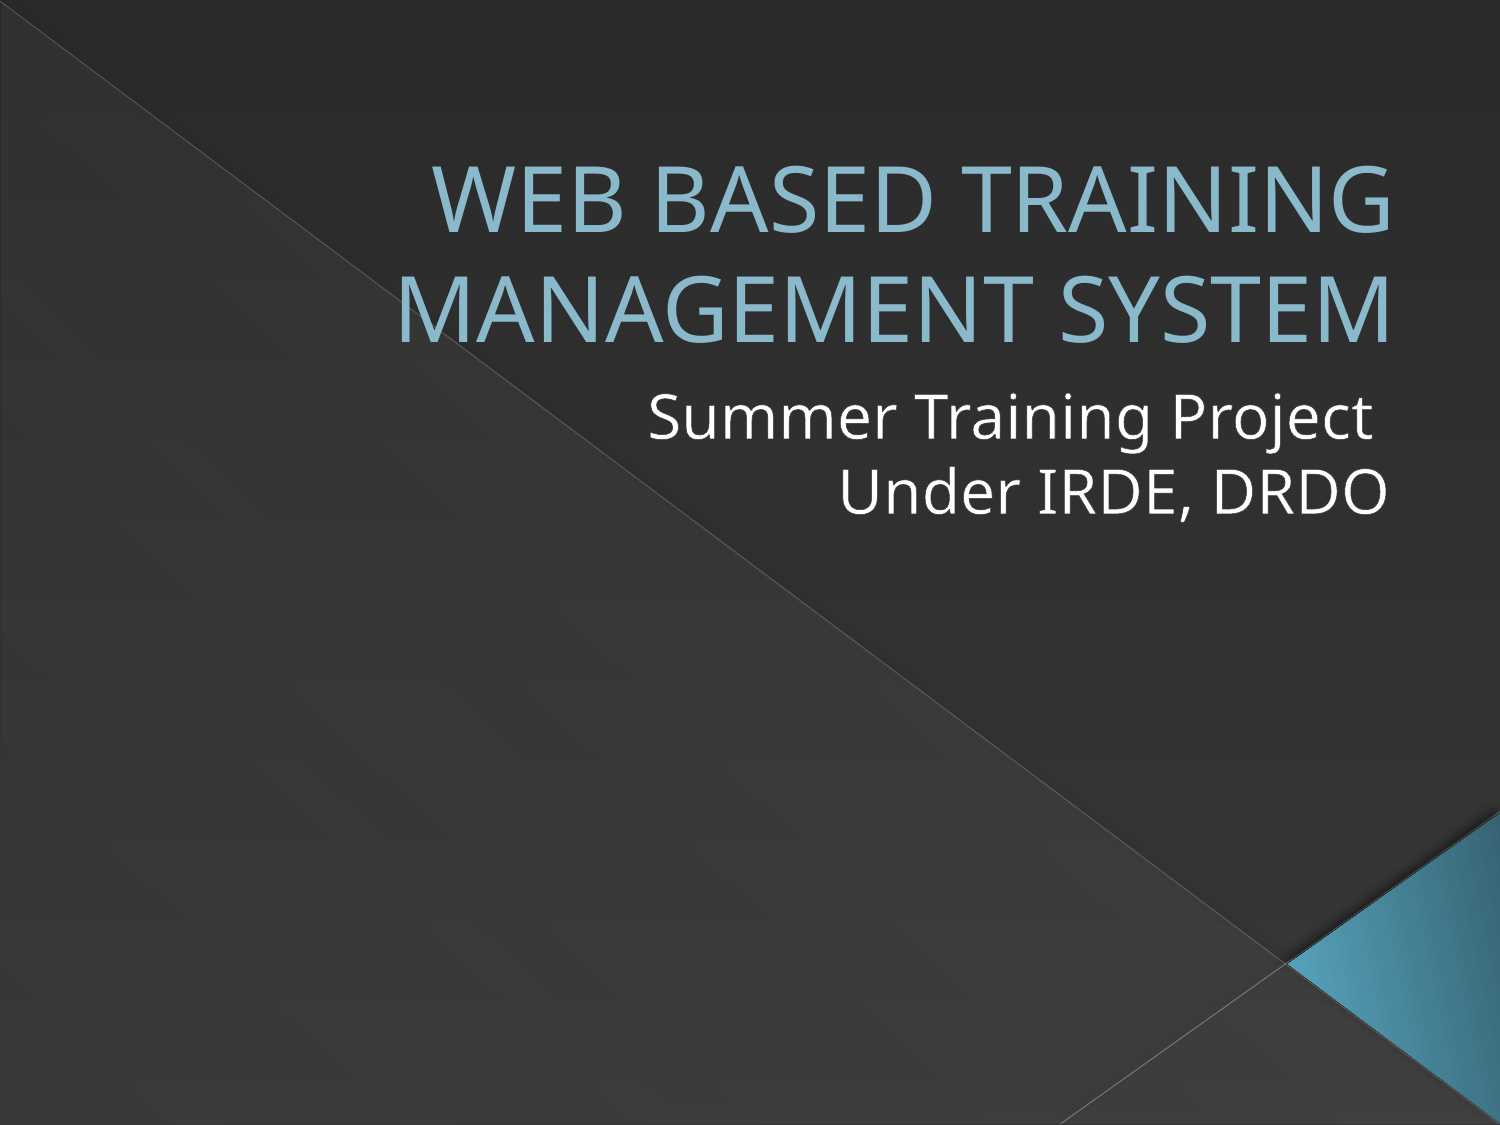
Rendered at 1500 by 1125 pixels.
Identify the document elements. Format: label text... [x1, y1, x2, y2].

title WEB BASED TRAINING MANAGEMENT SYSTEM [88, 127, 1412, 369]
subtitle Summer Training Project Under IRDE, DRDO [88, 369, 1412, 657]
